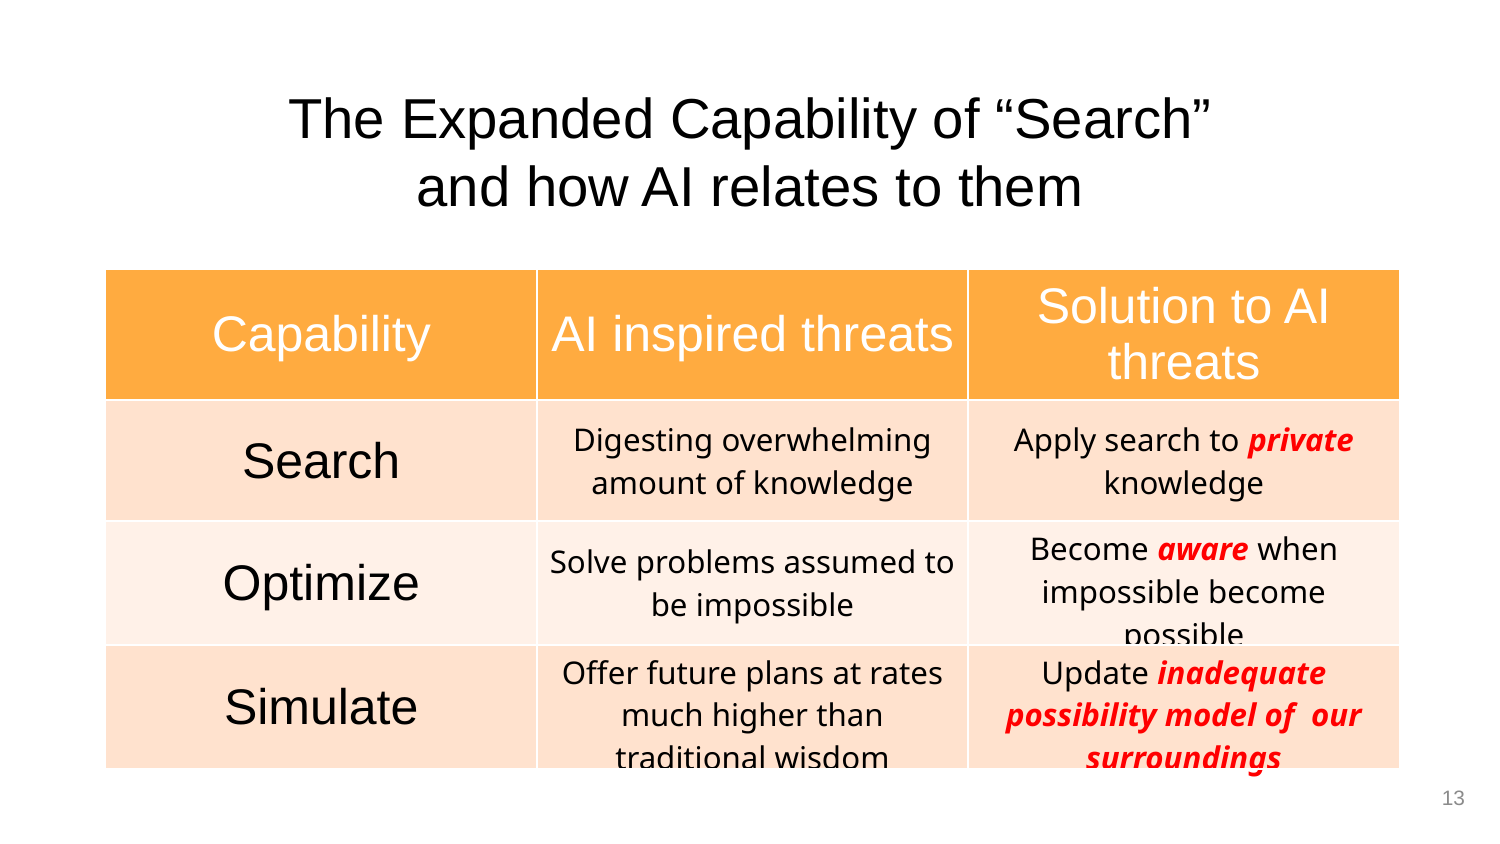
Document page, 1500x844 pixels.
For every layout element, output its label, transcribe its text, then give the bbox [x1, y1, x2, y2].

slide_number 13 [1389, 764, 1480, 830]
table_cell Optimize [106, 522, 536, 644]
table_cell Search [106, 401, 536, 520]
table_cell Simulate [106, 646, 536, 768]
table_cell Solve problems assumed to be impossible [538, 522, 967, 644]
text_box The Expanded Capability of “Search” and how AI relates to them [273, 74, 1227, 225]
table_cell Offer future plans at rates much higher than traditional wisdom [538, 646, 967, 768]
table_cell Apply search to private knowledge [969, 401, 1399, 520]
table_header Capability [106, 270, 536, 399]
table_cell Digesting overwhelming amount of knowledge [538, 401, 967, 520]
table_cell Update inadequate possibility model of our surroundings [969, 646, 1399, 768]
table_cell Become aware when impossible become possible [969, 522, 1399, 644]
table_header AI inspired threats [538, 270, 967, 399]
table_header Solution to AI threats [969, 270, 1399, 399]
